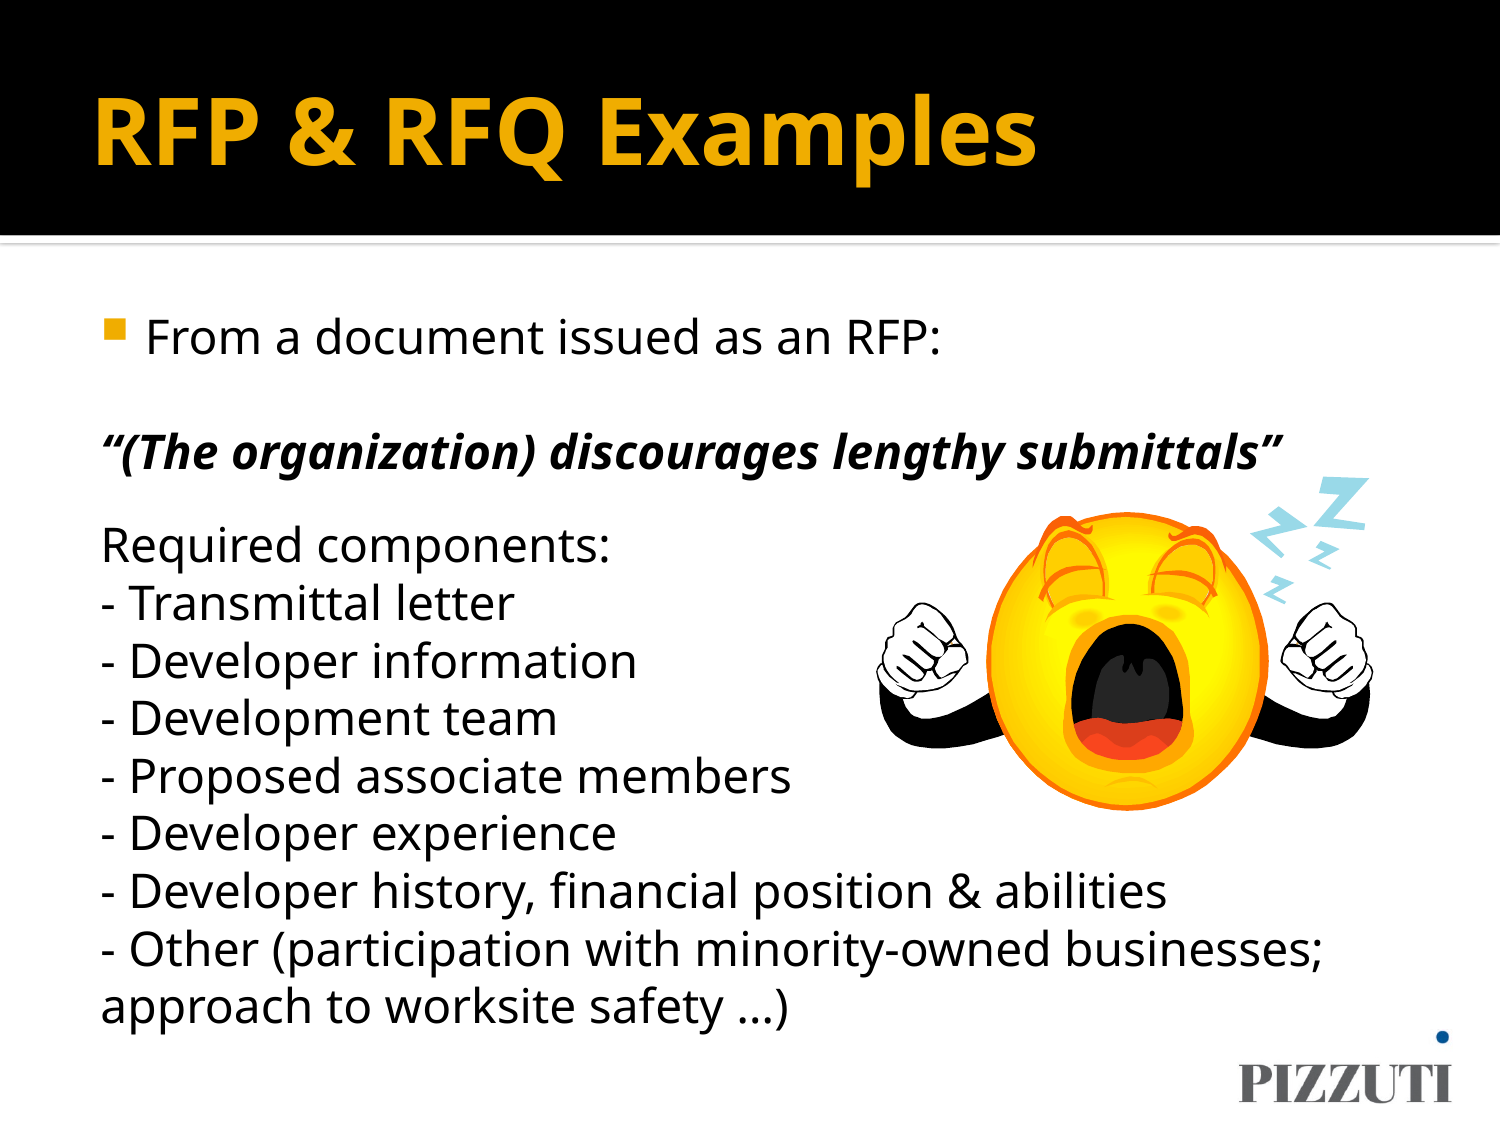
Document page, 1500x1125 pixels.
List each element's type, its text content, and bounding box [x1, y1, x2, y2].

picture [874, 474, 1375, 813]
list From a document issued as an RFP: “(The organization) discourages lengthy submittals” Required components: - Transmittal letter - Developer information - Development team - Proposed associate members - Developer experience - Developer history, financial position & abilities - Other (participation with minority-owned businesses; approach to worksite safety …) [75, 291, 1425, 1050]
picture [1237, 1029, 1453, 1104]
title RFP & RFQ Examples [75, 25, 1425, 231]
